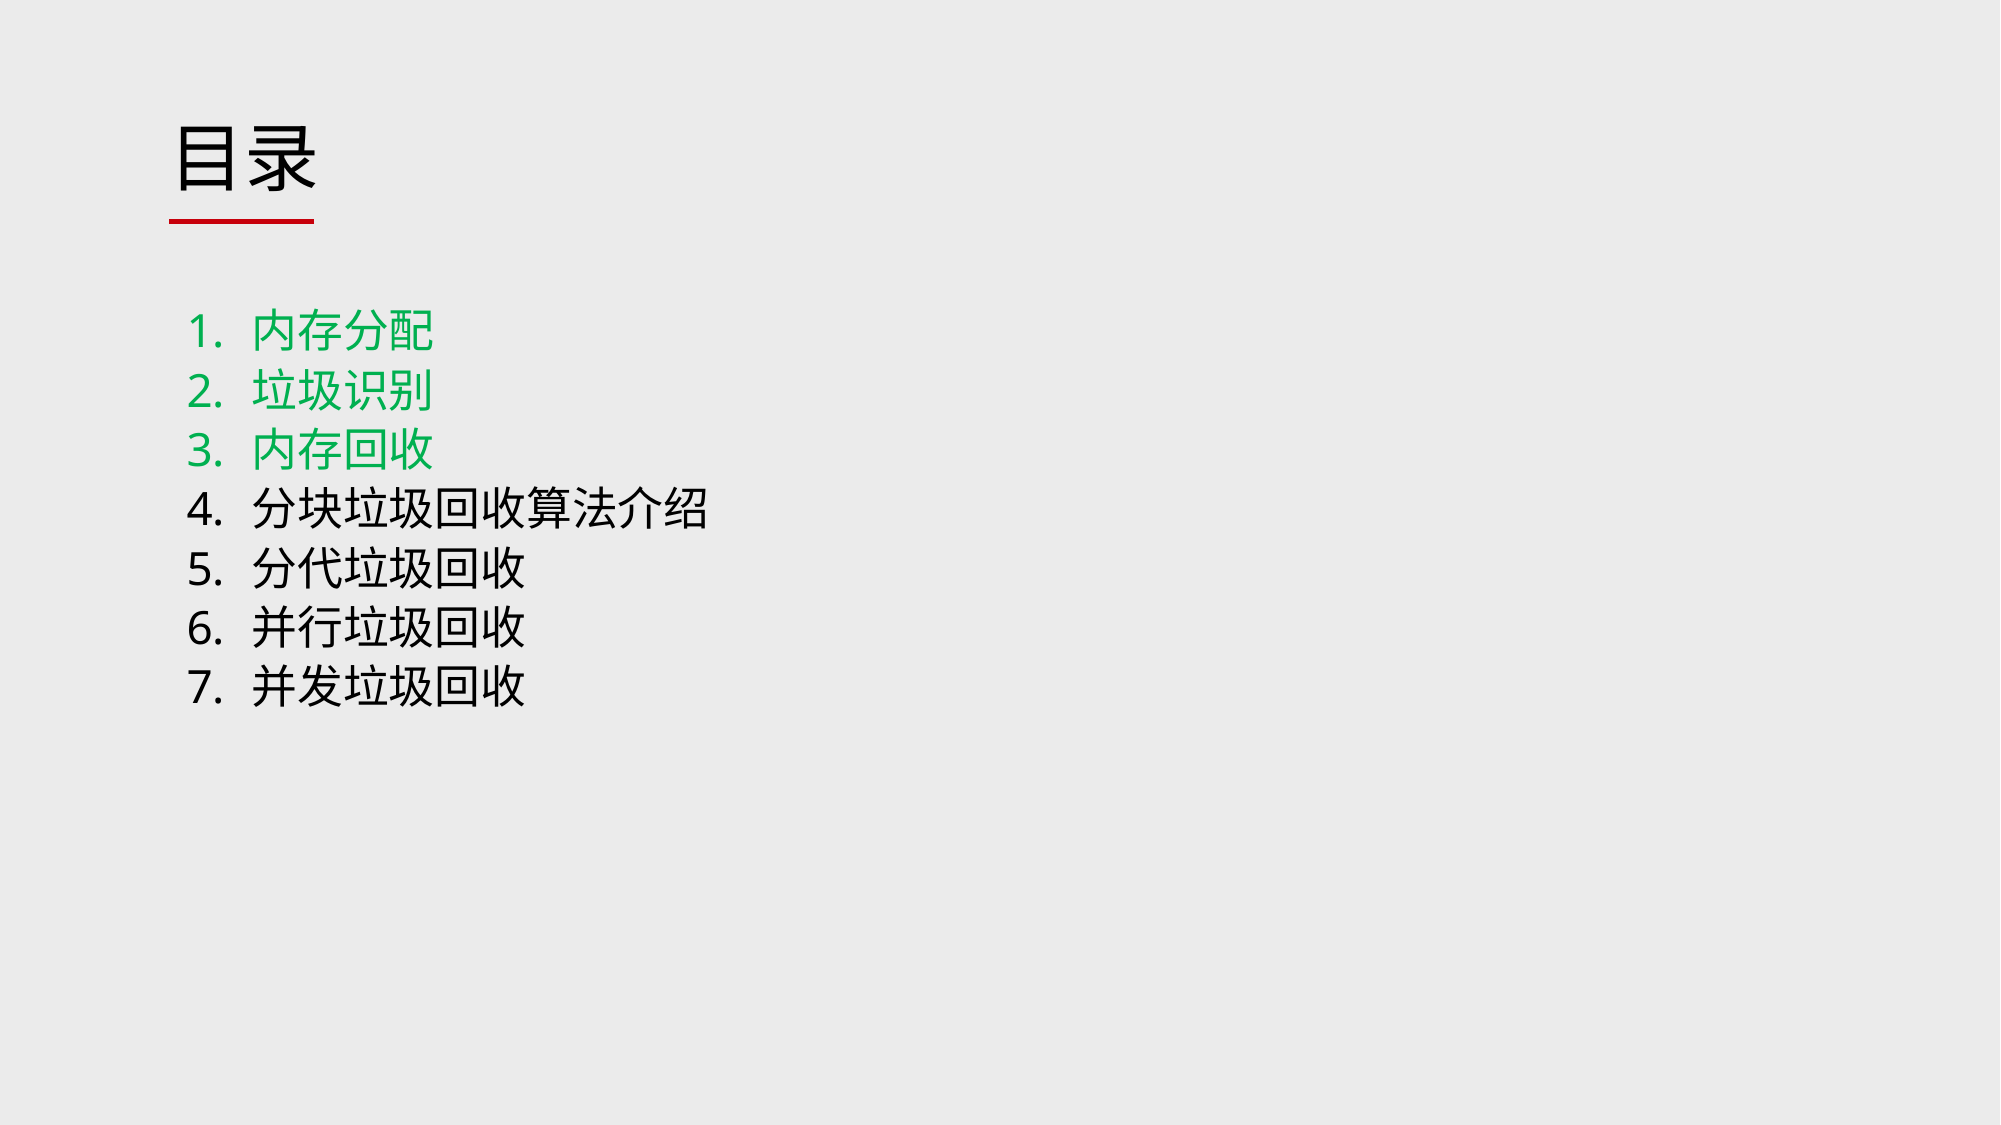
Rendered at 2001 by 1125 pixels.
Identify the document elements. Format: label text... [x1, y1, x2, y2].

list 内存分配 垃圾识别 内存回收 分块垃圾回收算法介绍 分代垃圾回收 并行垃圾回收 并发垃圾回收 [169, 302, 1830, 797]
